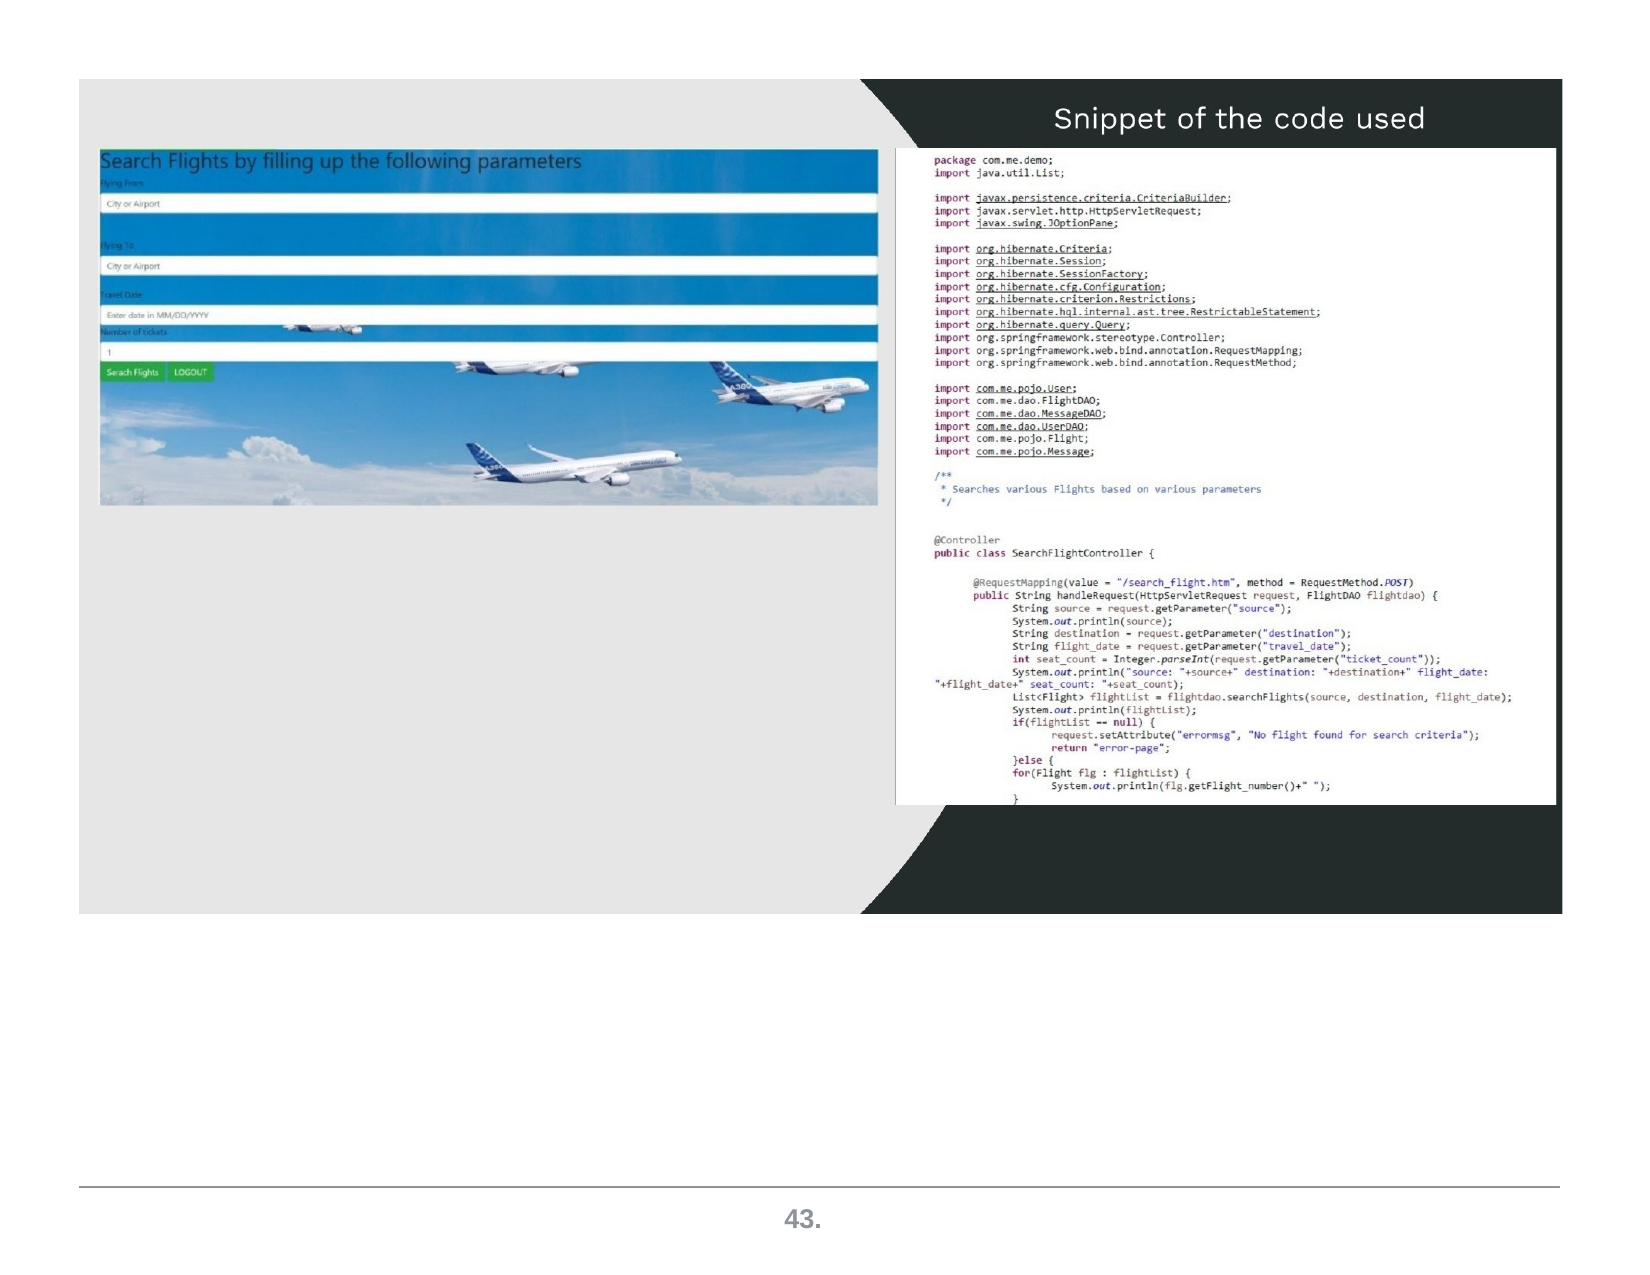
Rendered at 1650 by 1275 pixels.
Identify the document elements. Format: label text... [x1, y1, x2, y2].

text_box [79, 79, 1563, 914]
slide_number 43. [778, 1201, 825, 1275]
